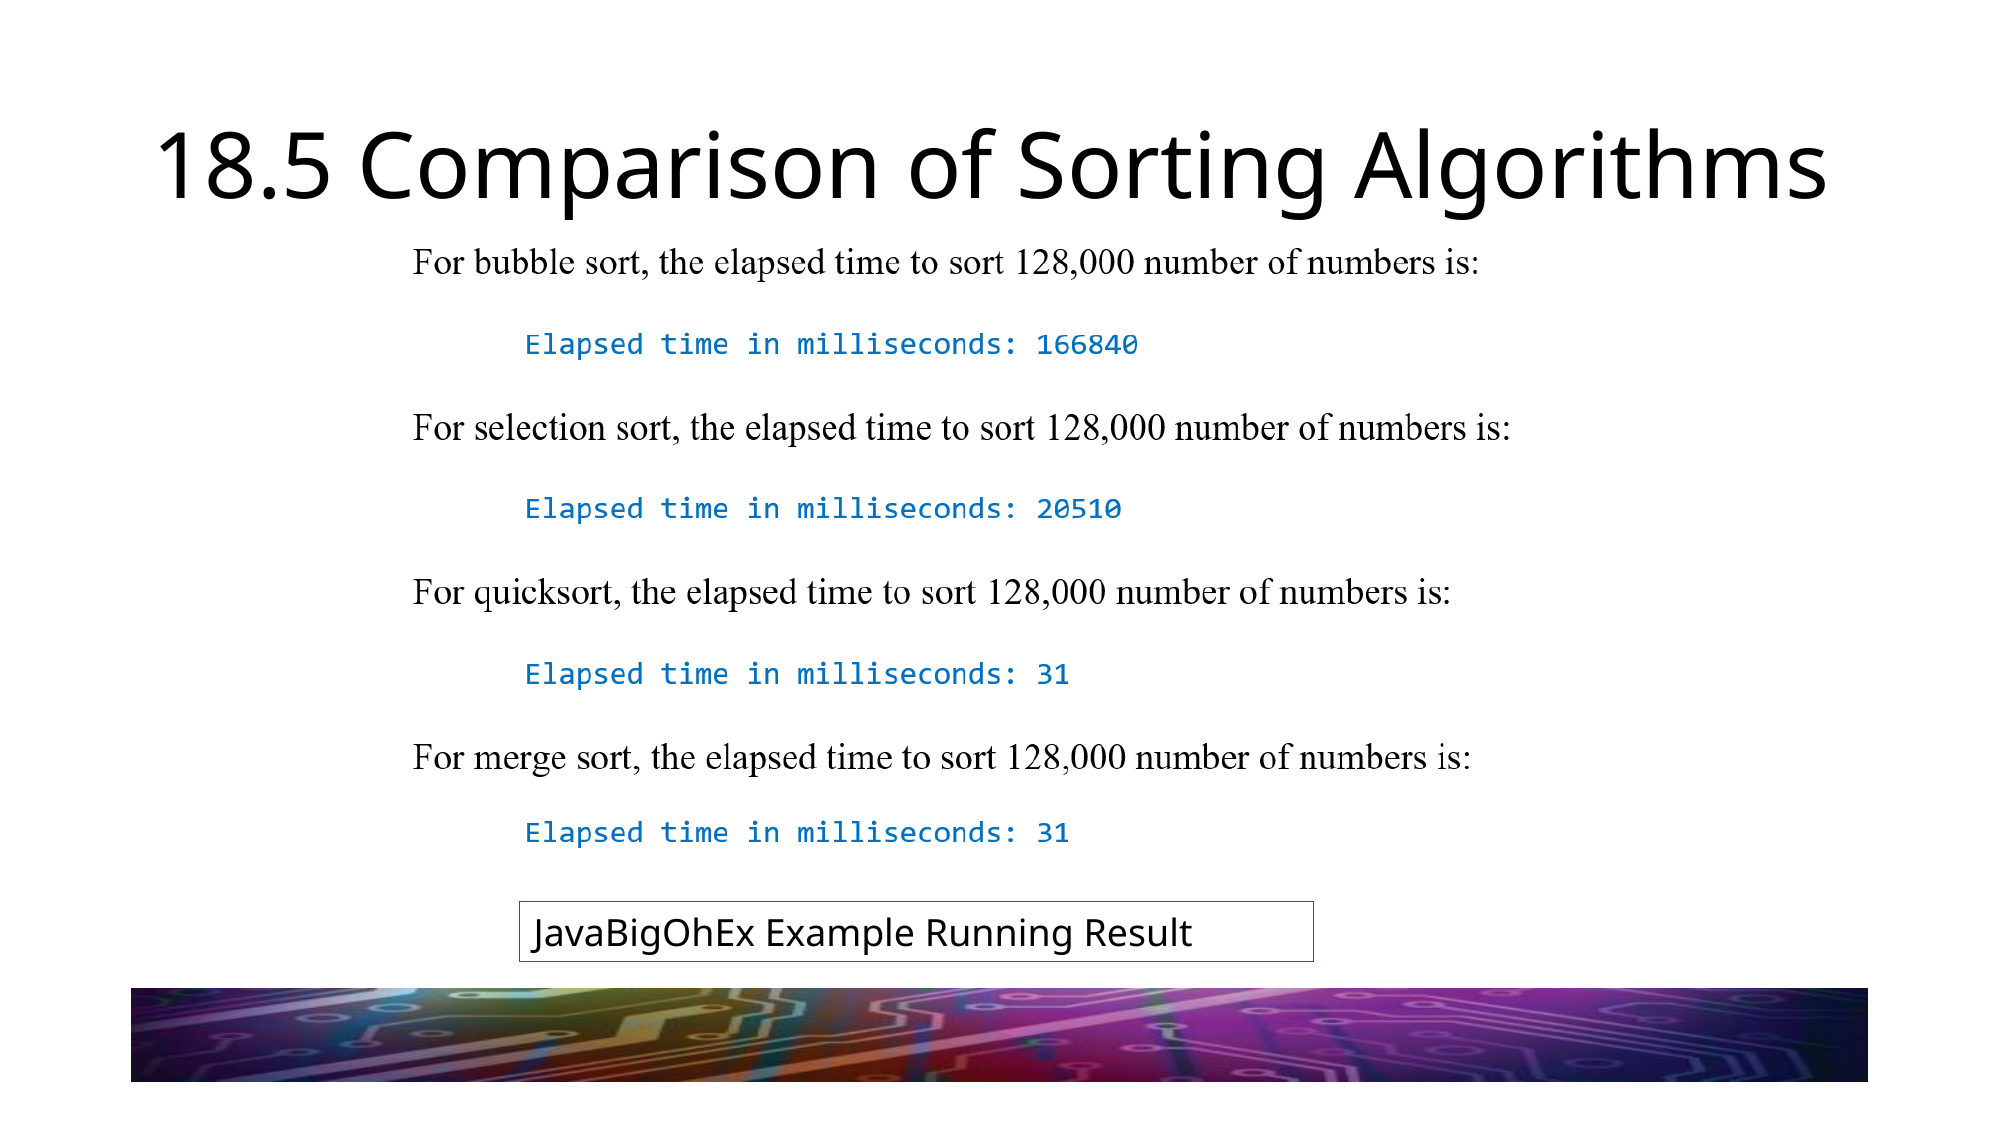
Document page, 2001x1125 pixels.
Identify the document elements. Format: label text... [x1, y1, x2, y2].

text_box JavaBigOhEx Example Running Result [519, 901, 1314, 962]
picture [131, 988, 1869, 1083]
title 18.5 Comparison of Sorting Algorithms [137, 59, 1863, 278]
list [385, 228, 1546, 876]
